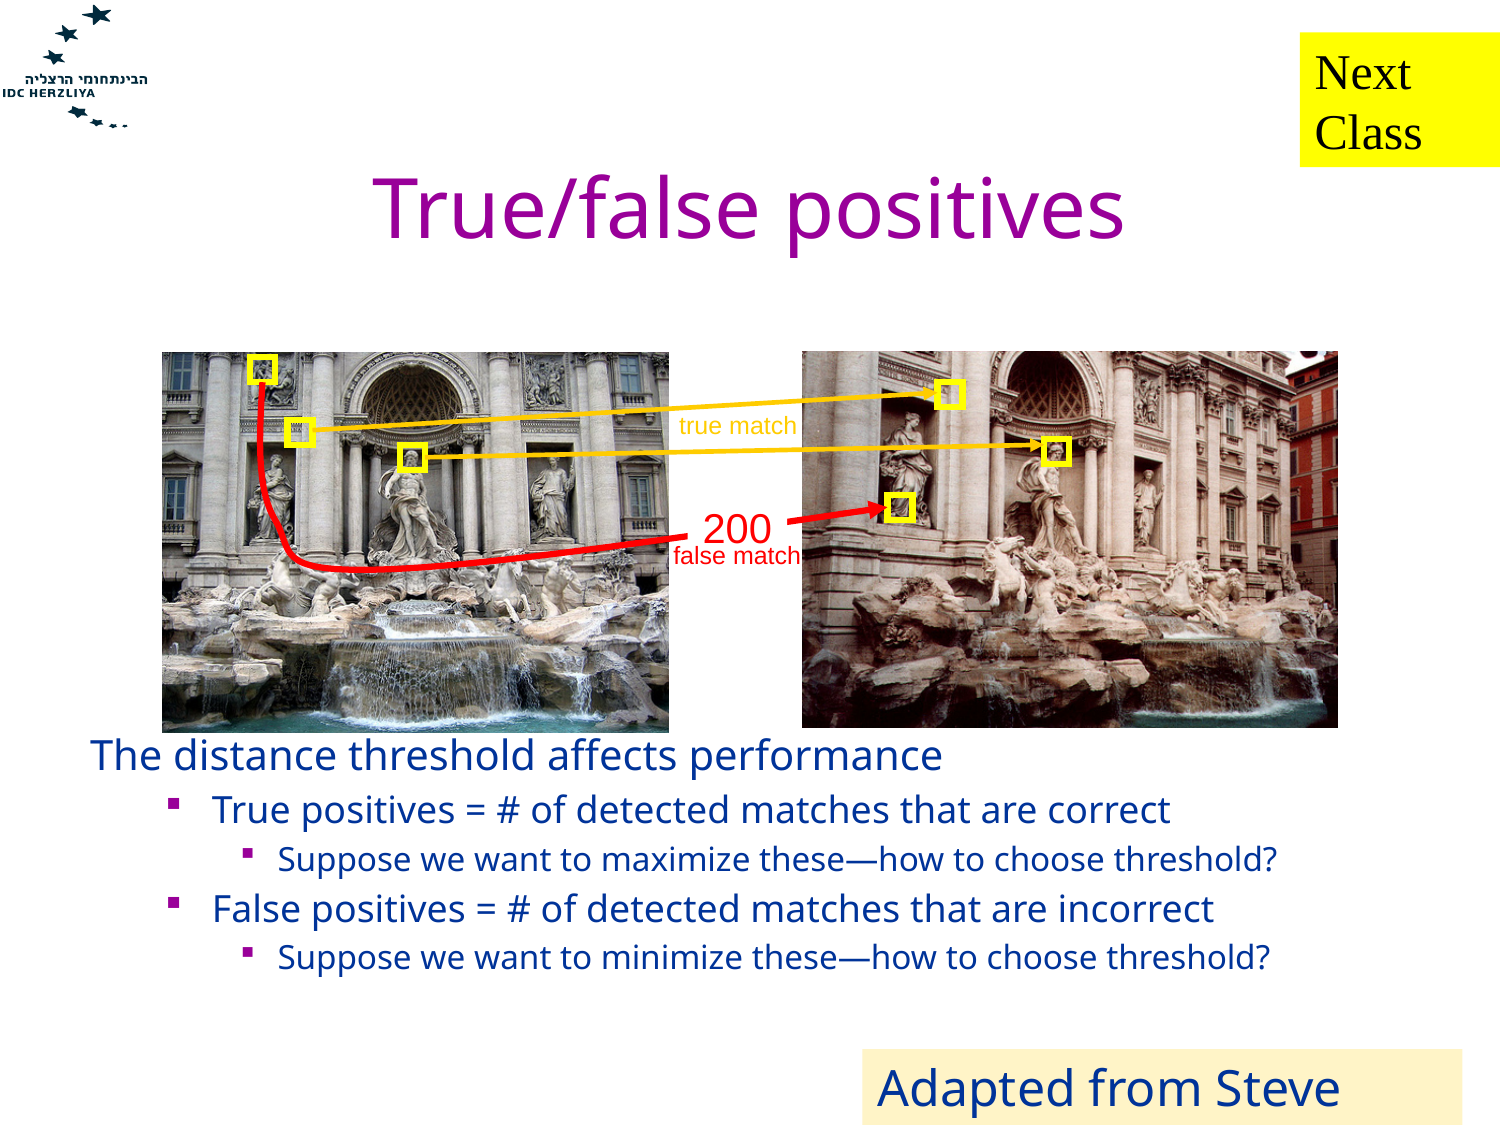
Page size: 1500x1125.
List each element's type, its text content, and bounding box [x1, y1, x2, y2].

picture [0, 0, 150, 134]
text_box Adapted from Steve Seitz [862, 1049, 1463, 1125]
title True/false positives [112, 74, 1388, 263]
text_box false match [673, 531, 797, 577]
text_box [673, 464, 797, 531]
list The distance threshold affects performance True positives = # of detected matches that are correct Suppose we want to maximize these—how to choose threshold? False positives = # of detected matches that are incorrect Suppose we want to minimize these—how to choose threshold? [74, 312, 1417, 998]
text_box 200 [687, 494, 788, 531]
text_box true match [673, 401, 797, 447]
picture [162, 352, 670, 733]
picture [802, 351, 1338, 728]
text_box Next Class [1299, 32, 1500, 168]
